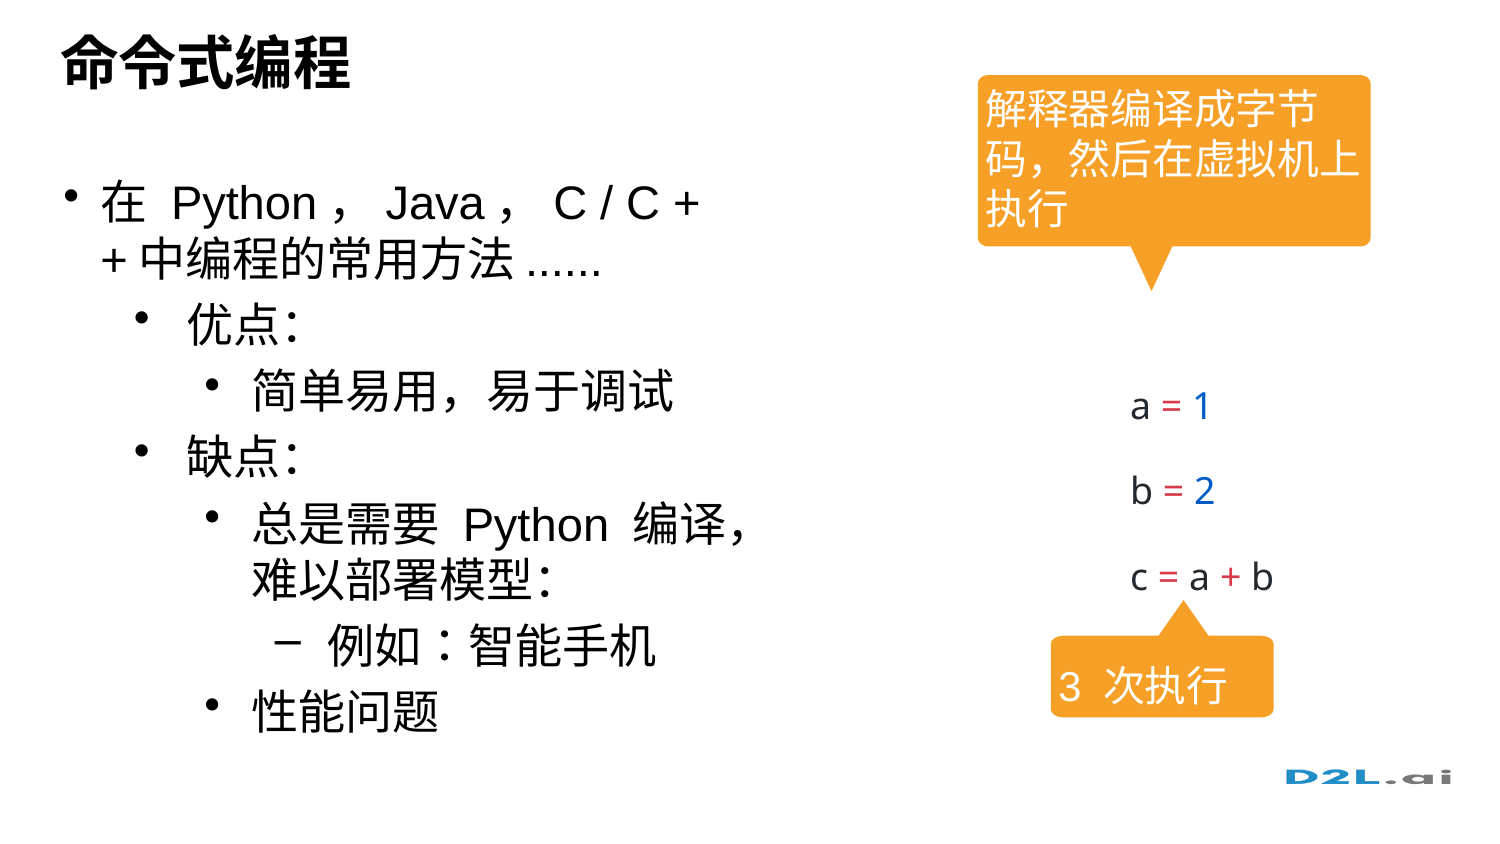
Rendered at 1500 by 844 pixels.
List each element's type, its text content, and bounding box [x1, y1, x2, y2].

picture [1284, 745, 1454, 806]
text_box 解释器编译成字节码，然后在虚拟机上执行 [977, 75, 1371, 292]
title 命令式编程 [52, 18, 1400, 109]
text_box a = 1 b = 2 c = a + b [1122, 248, 1282, 605]
list 在 Python，Java，C / C ++中编程的常用方法...... 优点： 简单易用，易于调试 缺点： 总是需要 Python 编译，难以部署模型： 例如：智能手机 性能问题 [55, 165, 785, 750]
text_box 3 次执行 [1050, 600, 1274, 718]
